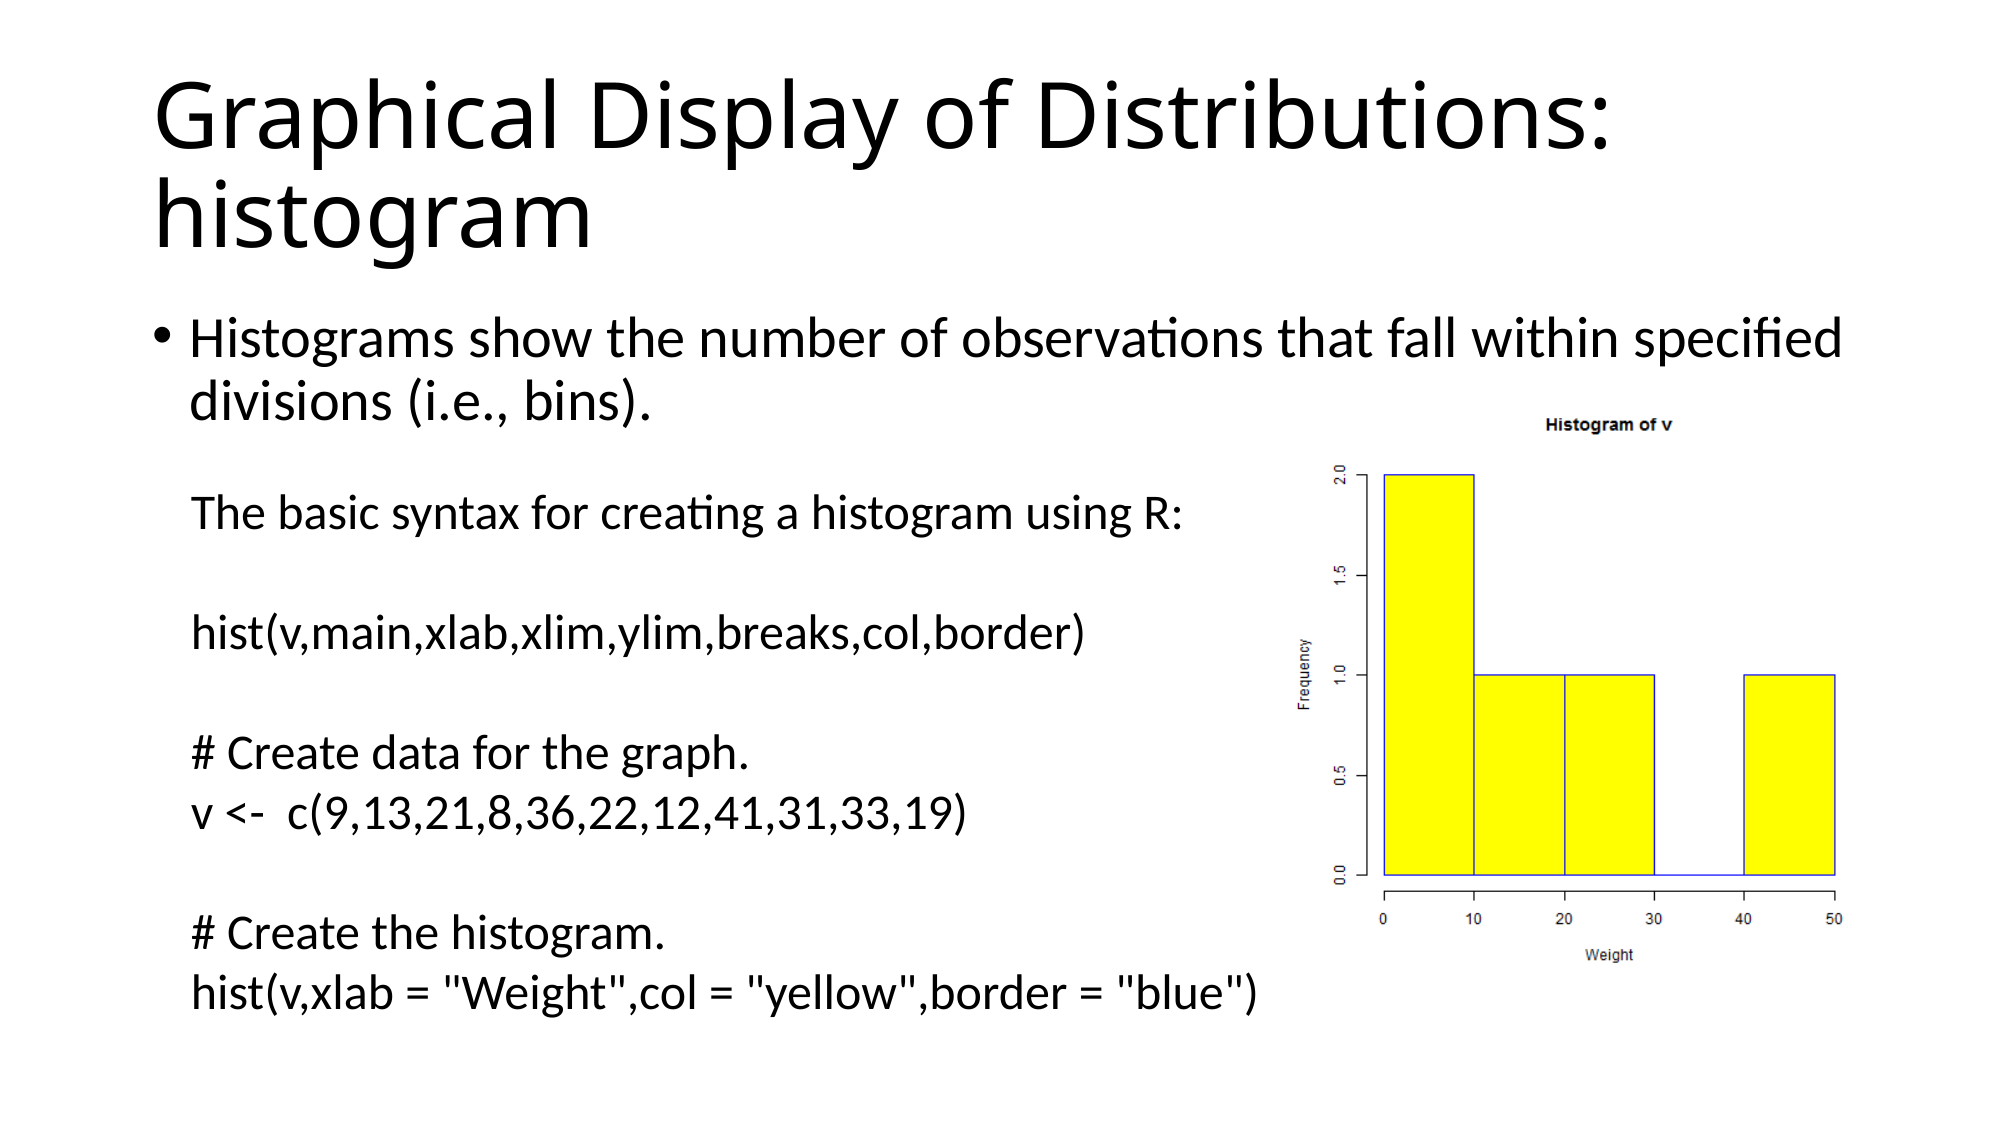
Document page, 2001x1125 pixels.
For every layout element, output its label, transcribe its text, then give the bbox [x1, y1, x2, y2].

picture [1293, 386, 1863, 984]
title Graphical Display of Distributions: histogram [137, 59, 1863, 278]
text_box The basic syntax for creating a histogram using R: hist(v,main,xlab,xlim,ylim,breaks,col,border) # Create data for the graph. v <- c(9,13,21,8,36,22,12,41,31,33,19) # Create the histogram. hist(v,xlab = "Weight",col = "yellow",border = "blue") [175, 471, 1294, 1027]
list Histograms show the number of observations that fall within specified divisions (i.e., bins). [137, 299, 1863, 1014]
